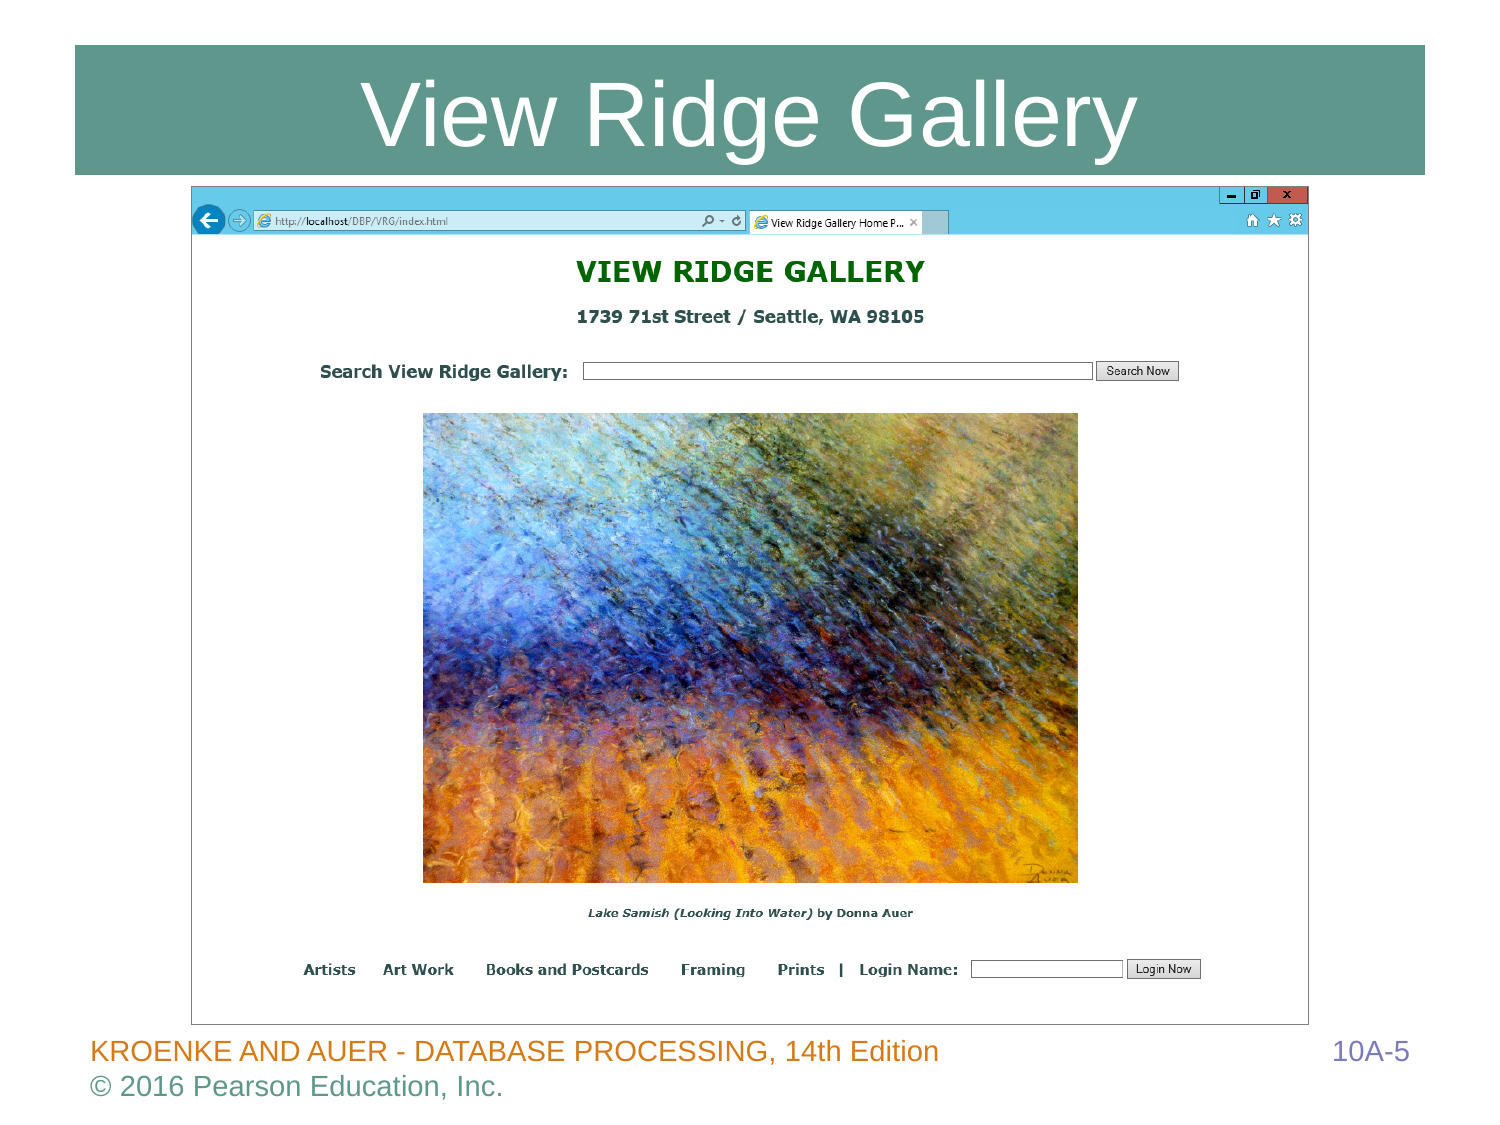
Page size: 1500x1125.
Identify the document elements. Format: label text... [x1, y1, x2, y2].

footer KROENKE AND AUER - DATABASE PROCESSING, 14th Edition © 2016 Pearson Education, Inc. [74, 1024, 963, 1104]
title View Ridge Gallery [74, 44, 1426, 176]
slide_number 10A-5 [1074, 1024, 1426, 1103]
picture [191, 185, 1309, 1025]
